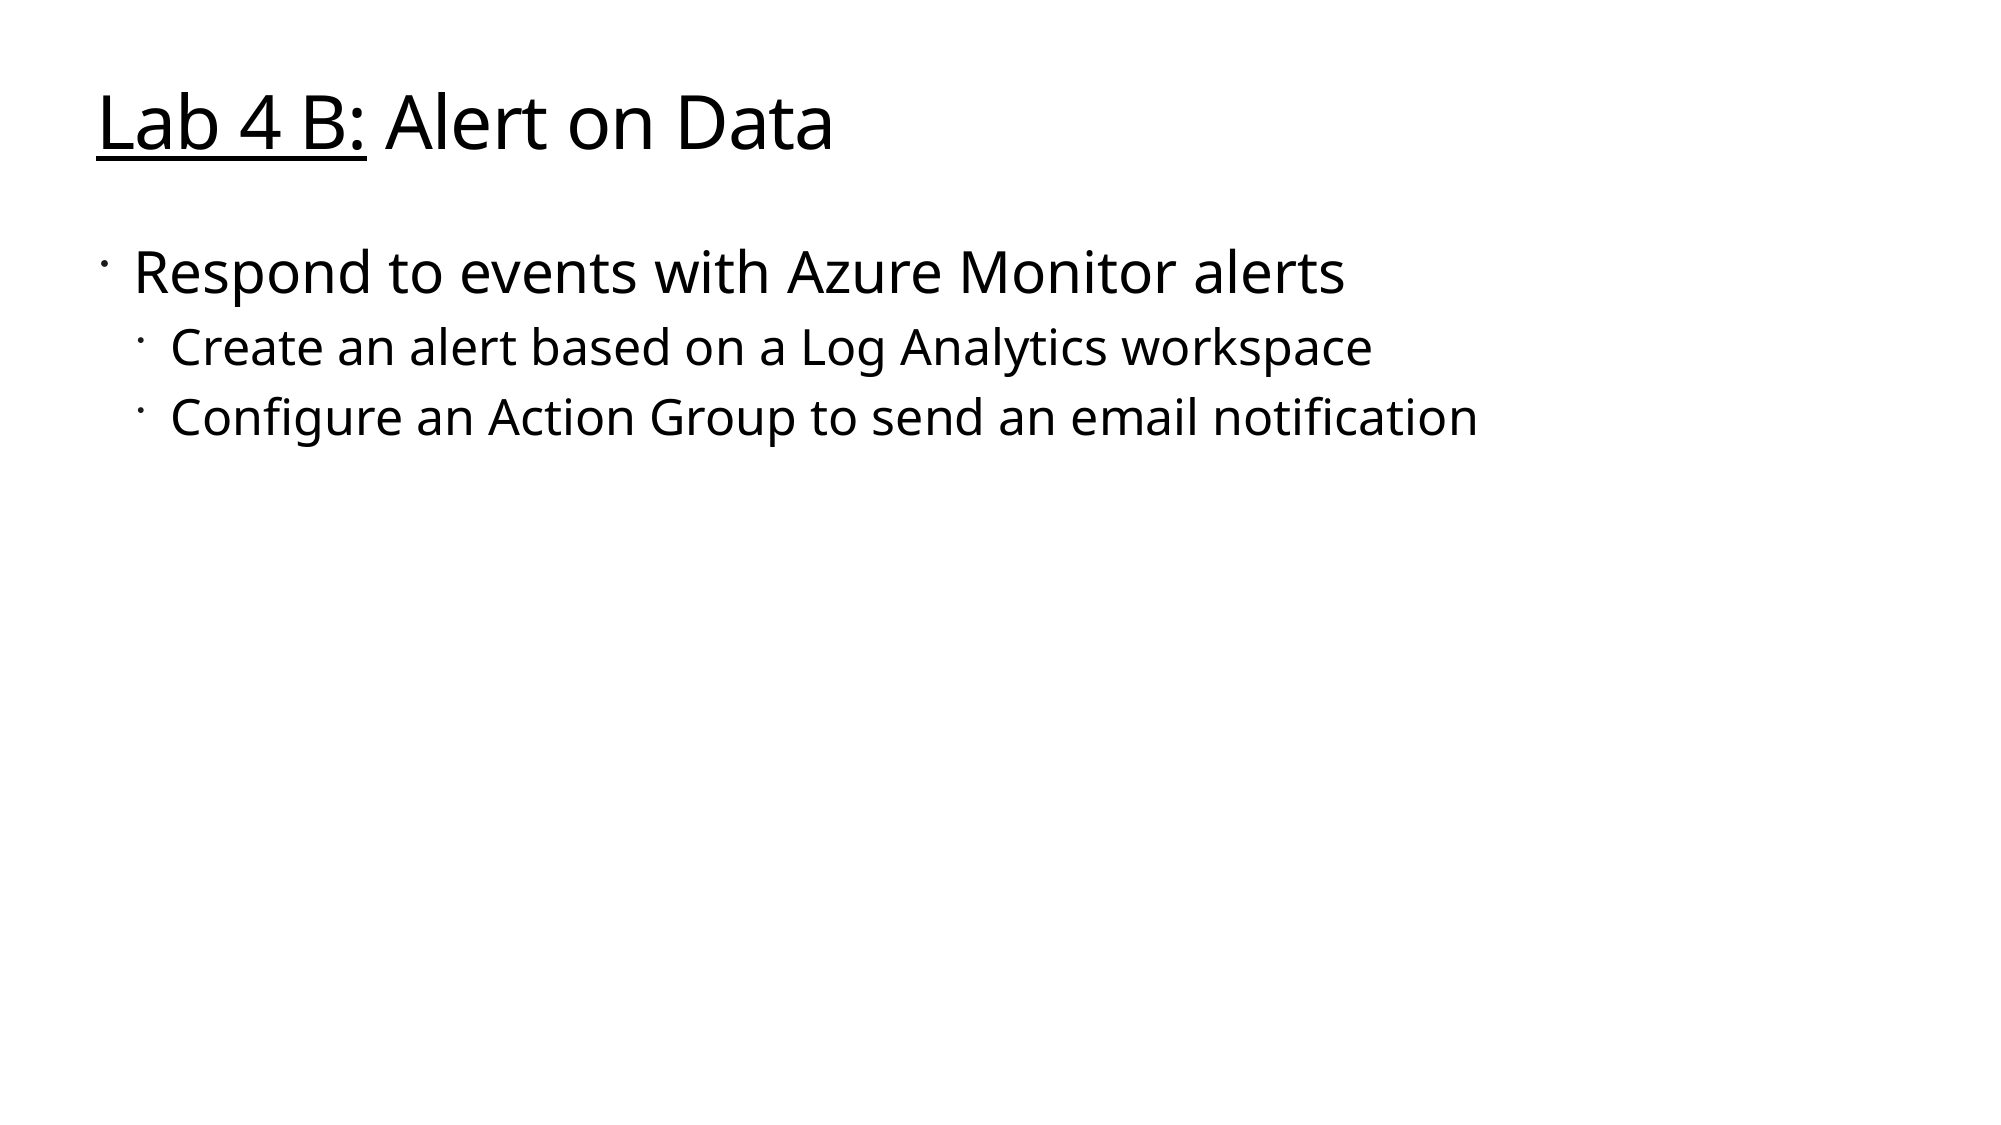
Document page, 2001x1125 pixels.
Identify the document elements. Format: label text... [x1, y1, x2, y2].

list Respond to events with Azure Monitor alerts Create an alert based on a Log Analytics workspace Configure an Action Group to send an email notification [95, 235, 1904, 452]
title Lab 4 B: Alert on Data [96, 75, 1904, 166]
